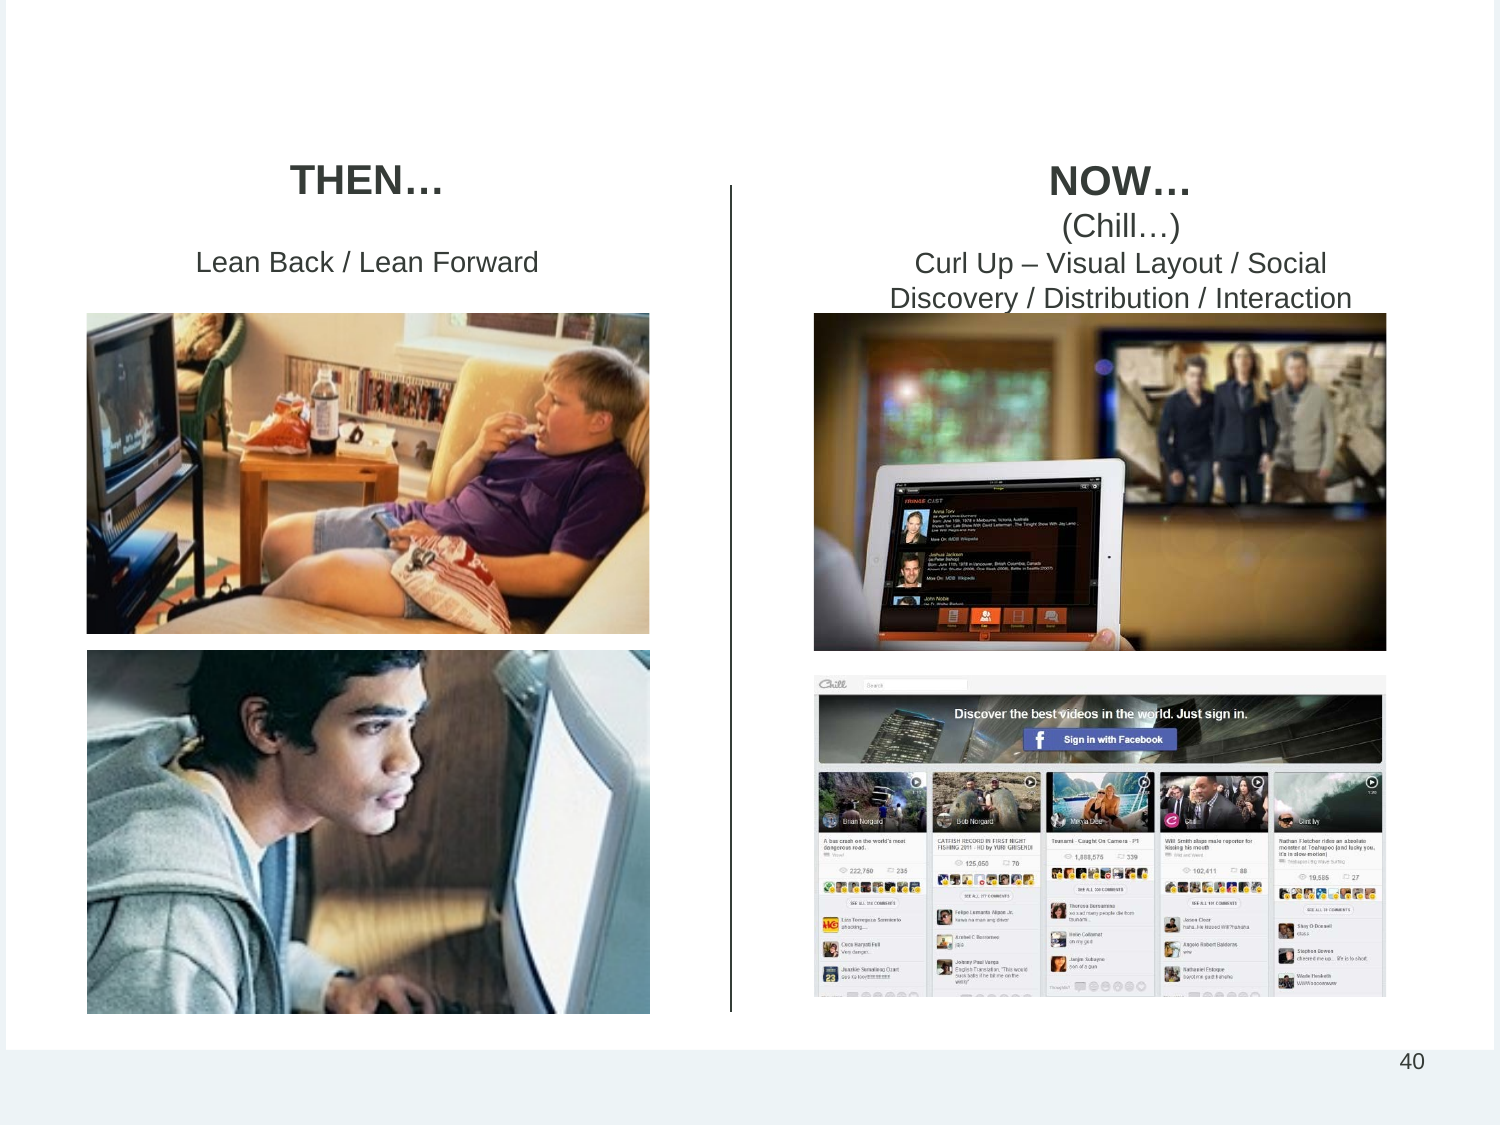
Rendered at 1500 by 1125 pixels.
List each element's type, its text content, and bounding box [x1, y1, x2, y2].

text_box [87, 650, 650, 1014]
text_box [86, 313, 650, 634]
slide_number 40 [1080, 1046, 1425, 1103]
text_box THEN… Lean Back / Lean Forward [194, 176, 541, 280]
title Re-Imagination of Home Entertainment… [72, 60, 1428, 176]
text_box [814, 675, 1387, 997]
text_box NOW… (Chill…) Curl Up – Visual Layout / Social Discovery / Distribution / Interaction [838, 176, 1404, 316]
text_box [813, 313, 1387, 651]
